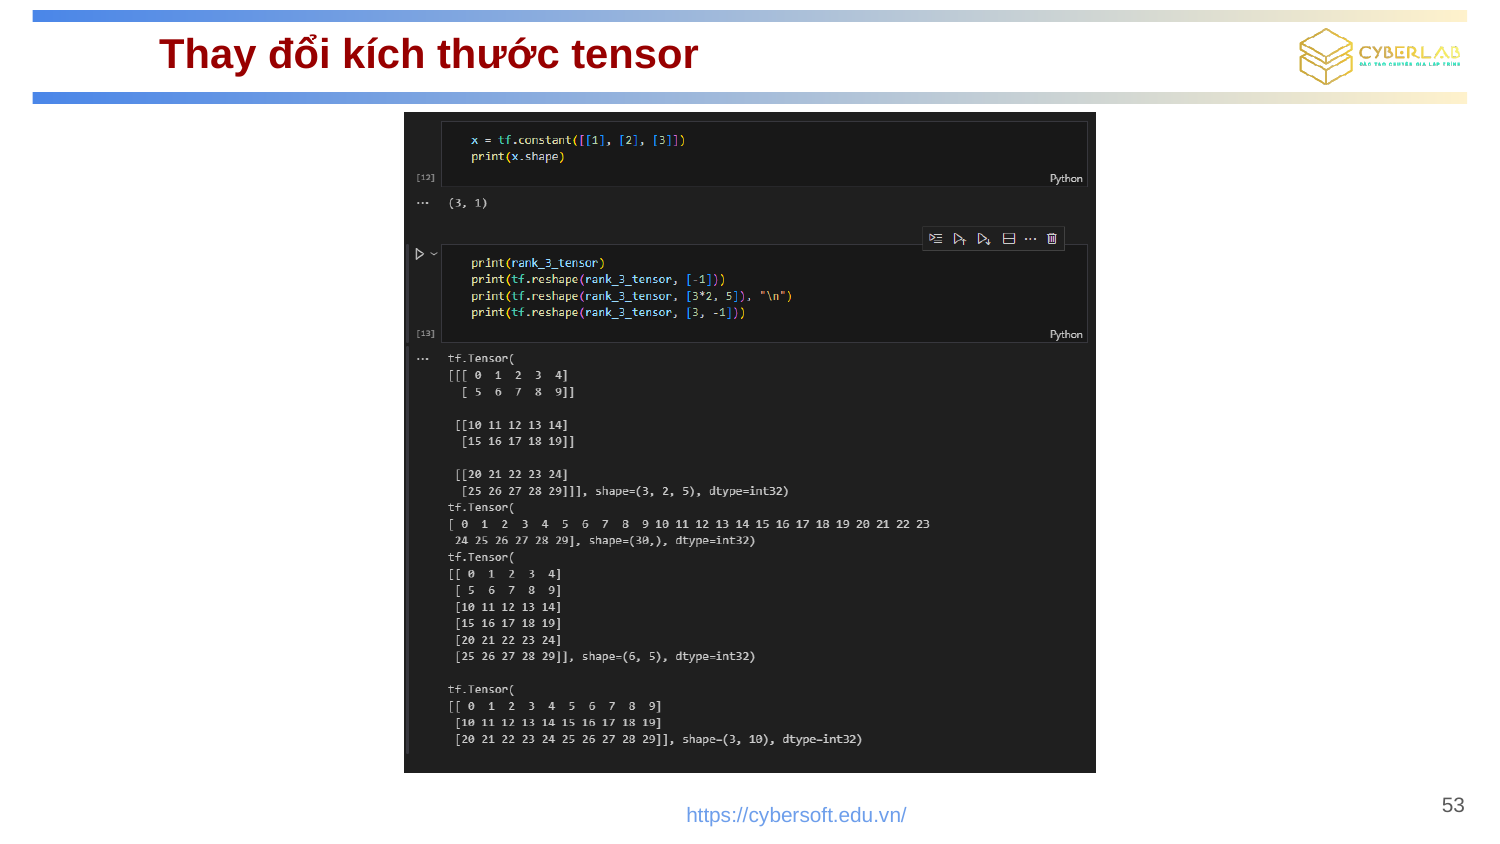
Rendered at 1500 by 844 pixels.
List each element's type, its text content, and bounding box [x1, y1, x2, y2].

title Thay đổi kích thước tensor [144, 12, 1449, 93]
picture [1449, 28, 1468, 85]
slide_number 53 [1389, 782, 1480, 830]
picture [403, 112, 1096, 773]
